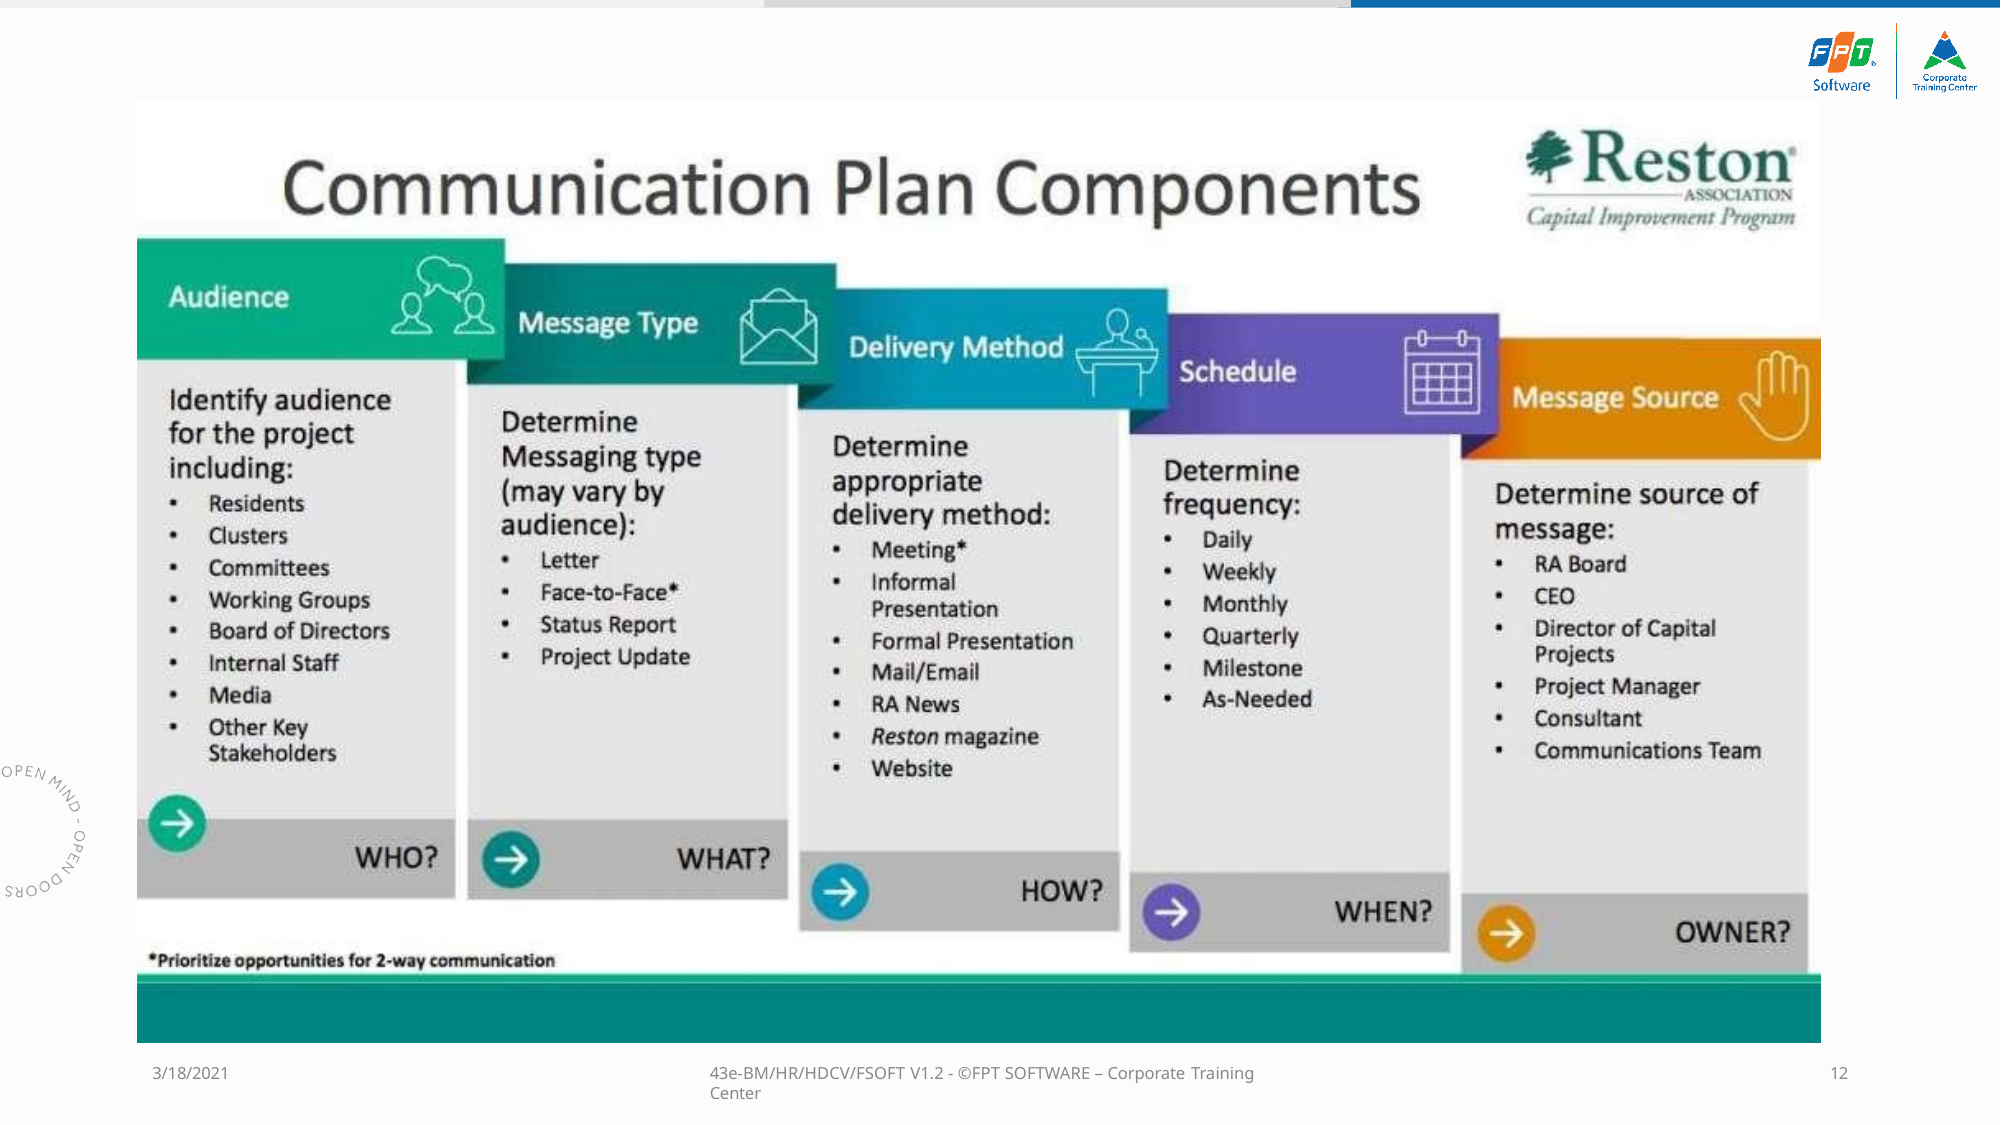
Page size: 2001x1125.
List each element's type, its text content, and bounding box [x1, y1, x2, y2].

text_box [0, 0, 2000, 8]
footer 3/18/2021 [150, 1059, 231, 1125]
slide_number 43e-BM/HR/HDCV/FSOFT V1.2 - ©FPT SOFTWARE – Corporate Training Center [707, 1059, 1294, 1125]
slide_number 12 [1823, 1059, 1857, 1125]
picture [0, 740, 111, 917]
picture [137, 23, 1977, 1043]
